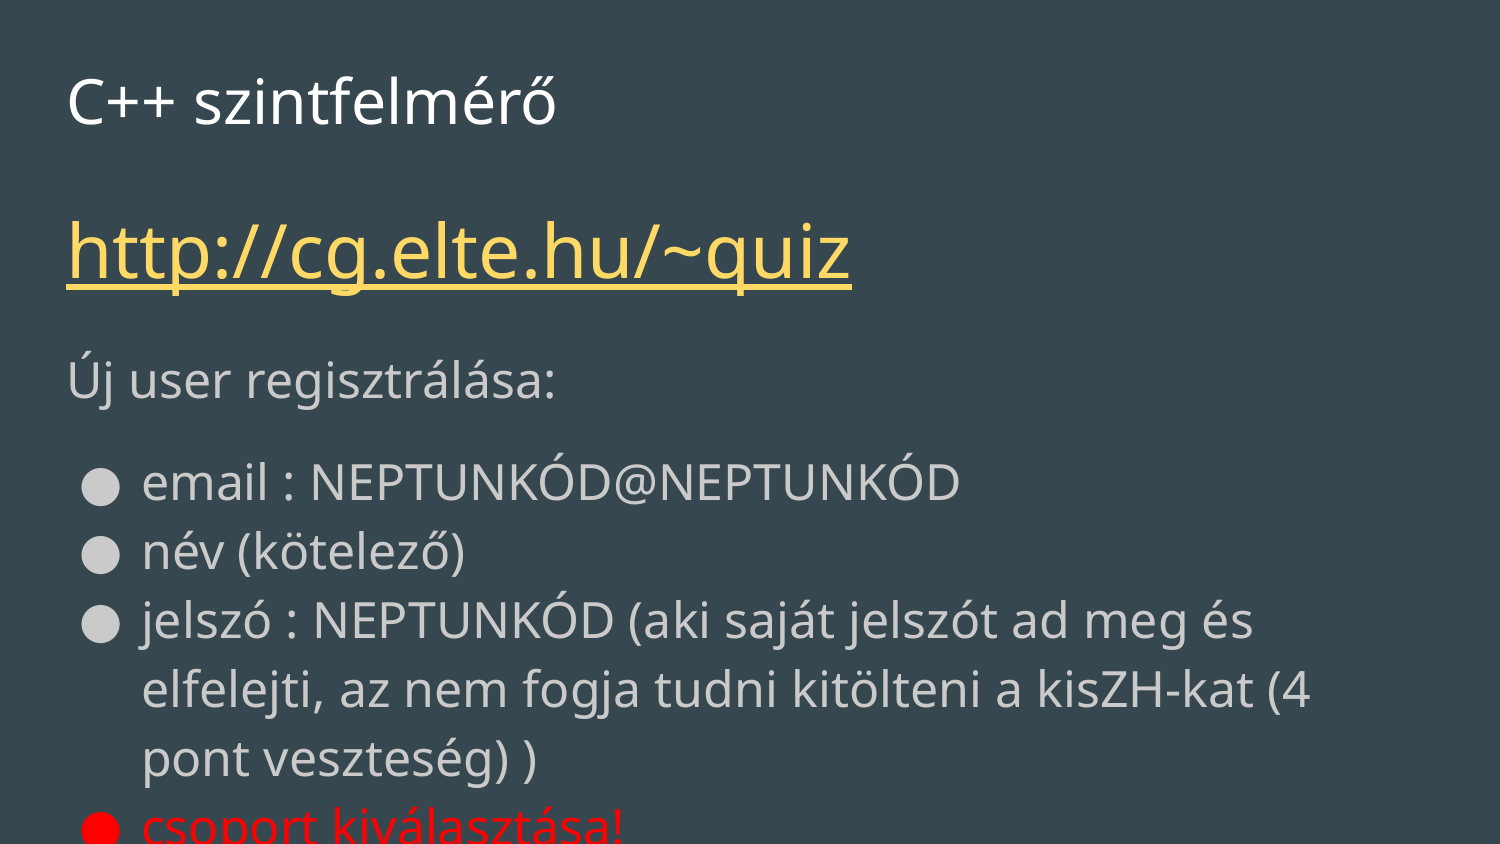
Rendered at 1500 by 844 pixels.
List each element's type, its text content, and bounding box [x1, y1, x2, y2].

title C++ szintfelmérő [51, 46, 1449, 141]
list http://cg.elte.hu/~quiz Új user regisztrálása: email : NEPTUNKÓD@NEPTUNKÓD név (kötelező) jelszó : NEPTUNKÓD (aki saját jelszót ad meg és elfelejti, az nem fogja tudni kitölteni a kisZH-kat (4 pont veszteség) ) csoport kiválasztása! [51, 173, 1449, 783]
